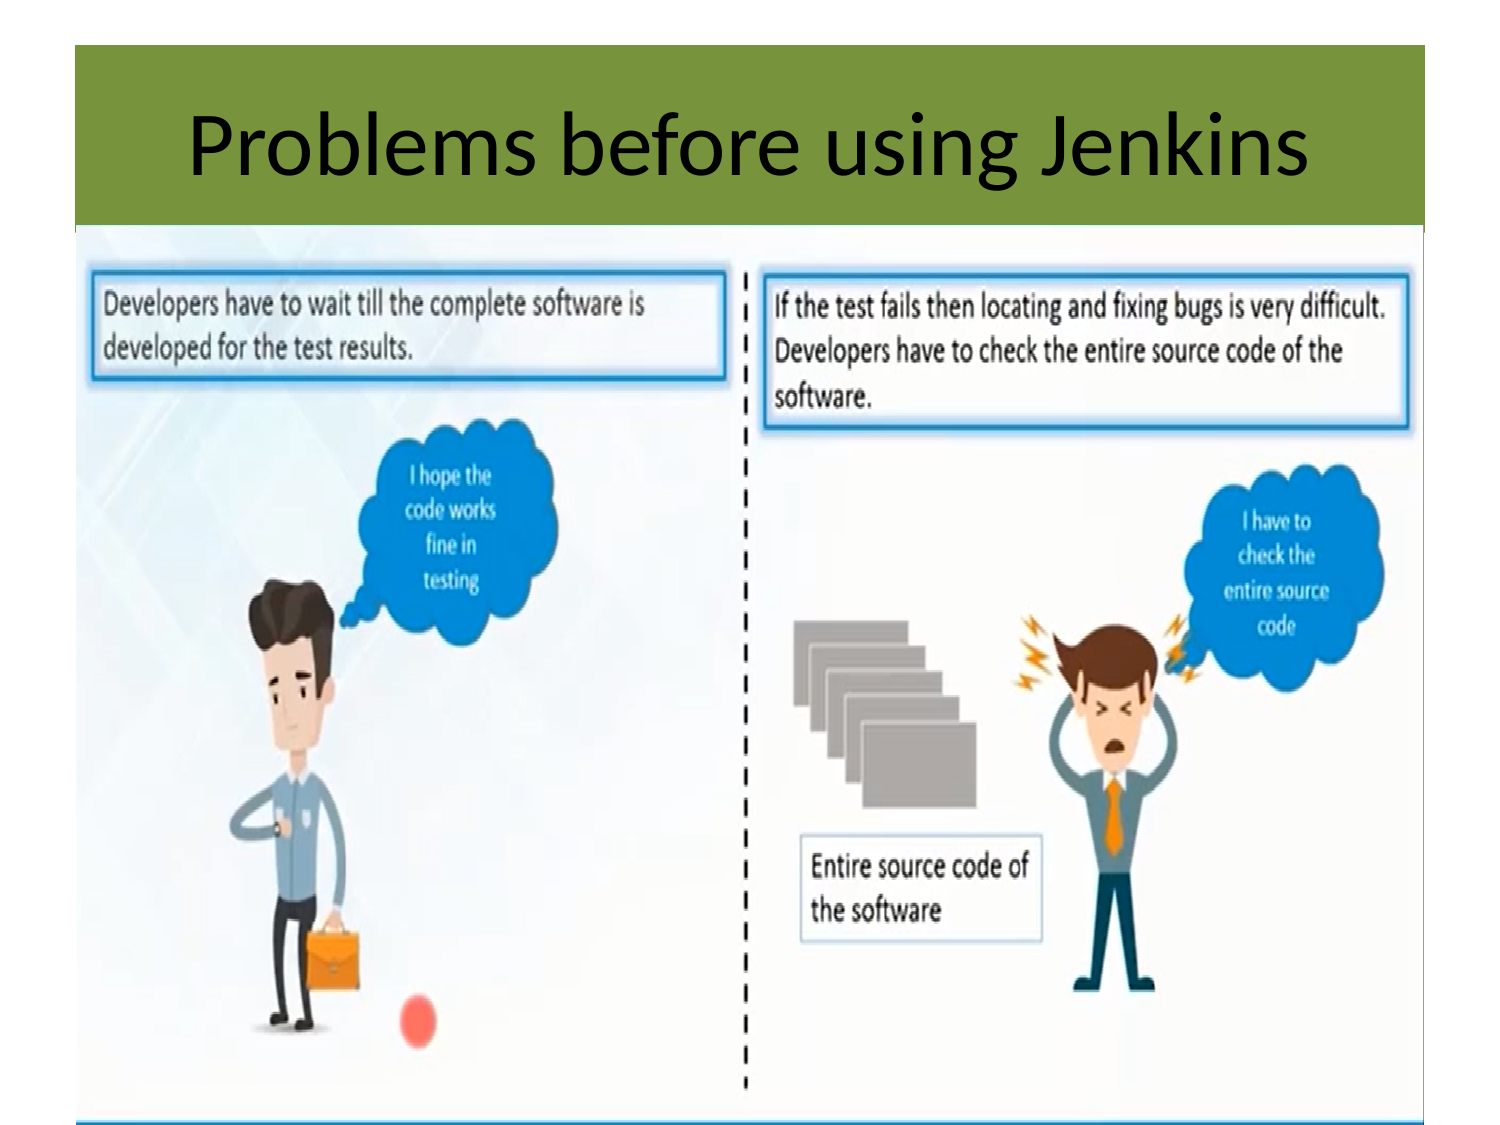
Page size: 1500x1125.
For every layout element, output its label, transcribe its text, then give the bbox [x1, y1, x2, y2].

picture [76, 225, 1424, 1125]
title Problems before using Jenkins [75, 45, 1425, 226]
